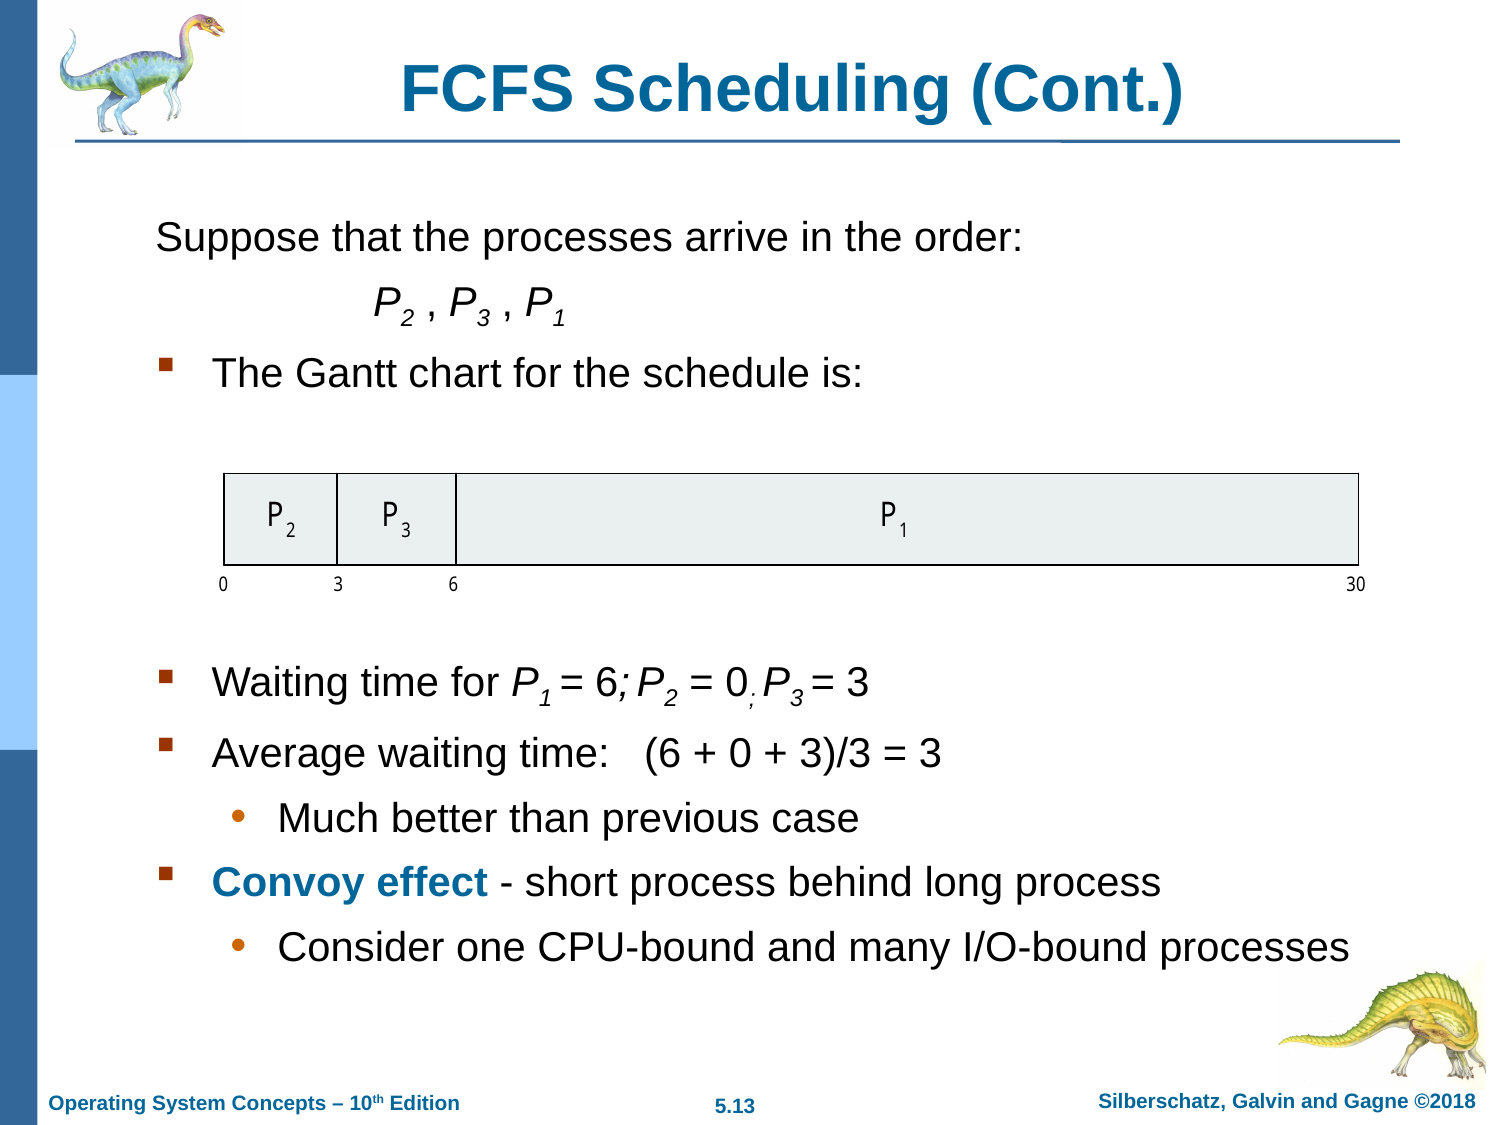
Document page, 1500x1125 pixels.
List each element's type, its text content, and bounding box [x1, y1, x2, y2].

title FCFS Scheduling (Cont.) [161, 37, 1425, 133]
picture [208, 465, 1378, 599]
picture [1275, 959, 1486, 1090]
picture [46, 0, 243, 149]
list Suppose that the processes arrive in the order: P2 , P3 , P1 The Gantt chart for the schedule is: Waiting time for P1 = 6; P2 = 0; P3 = 3 Average waiting time: (6 + 0 + 3)/3 = 3 Much better than previous case Convoy effect - short process behind long process Consider one CPU-bound and many I/O-bound processes [140, 202, 1405, 946]
